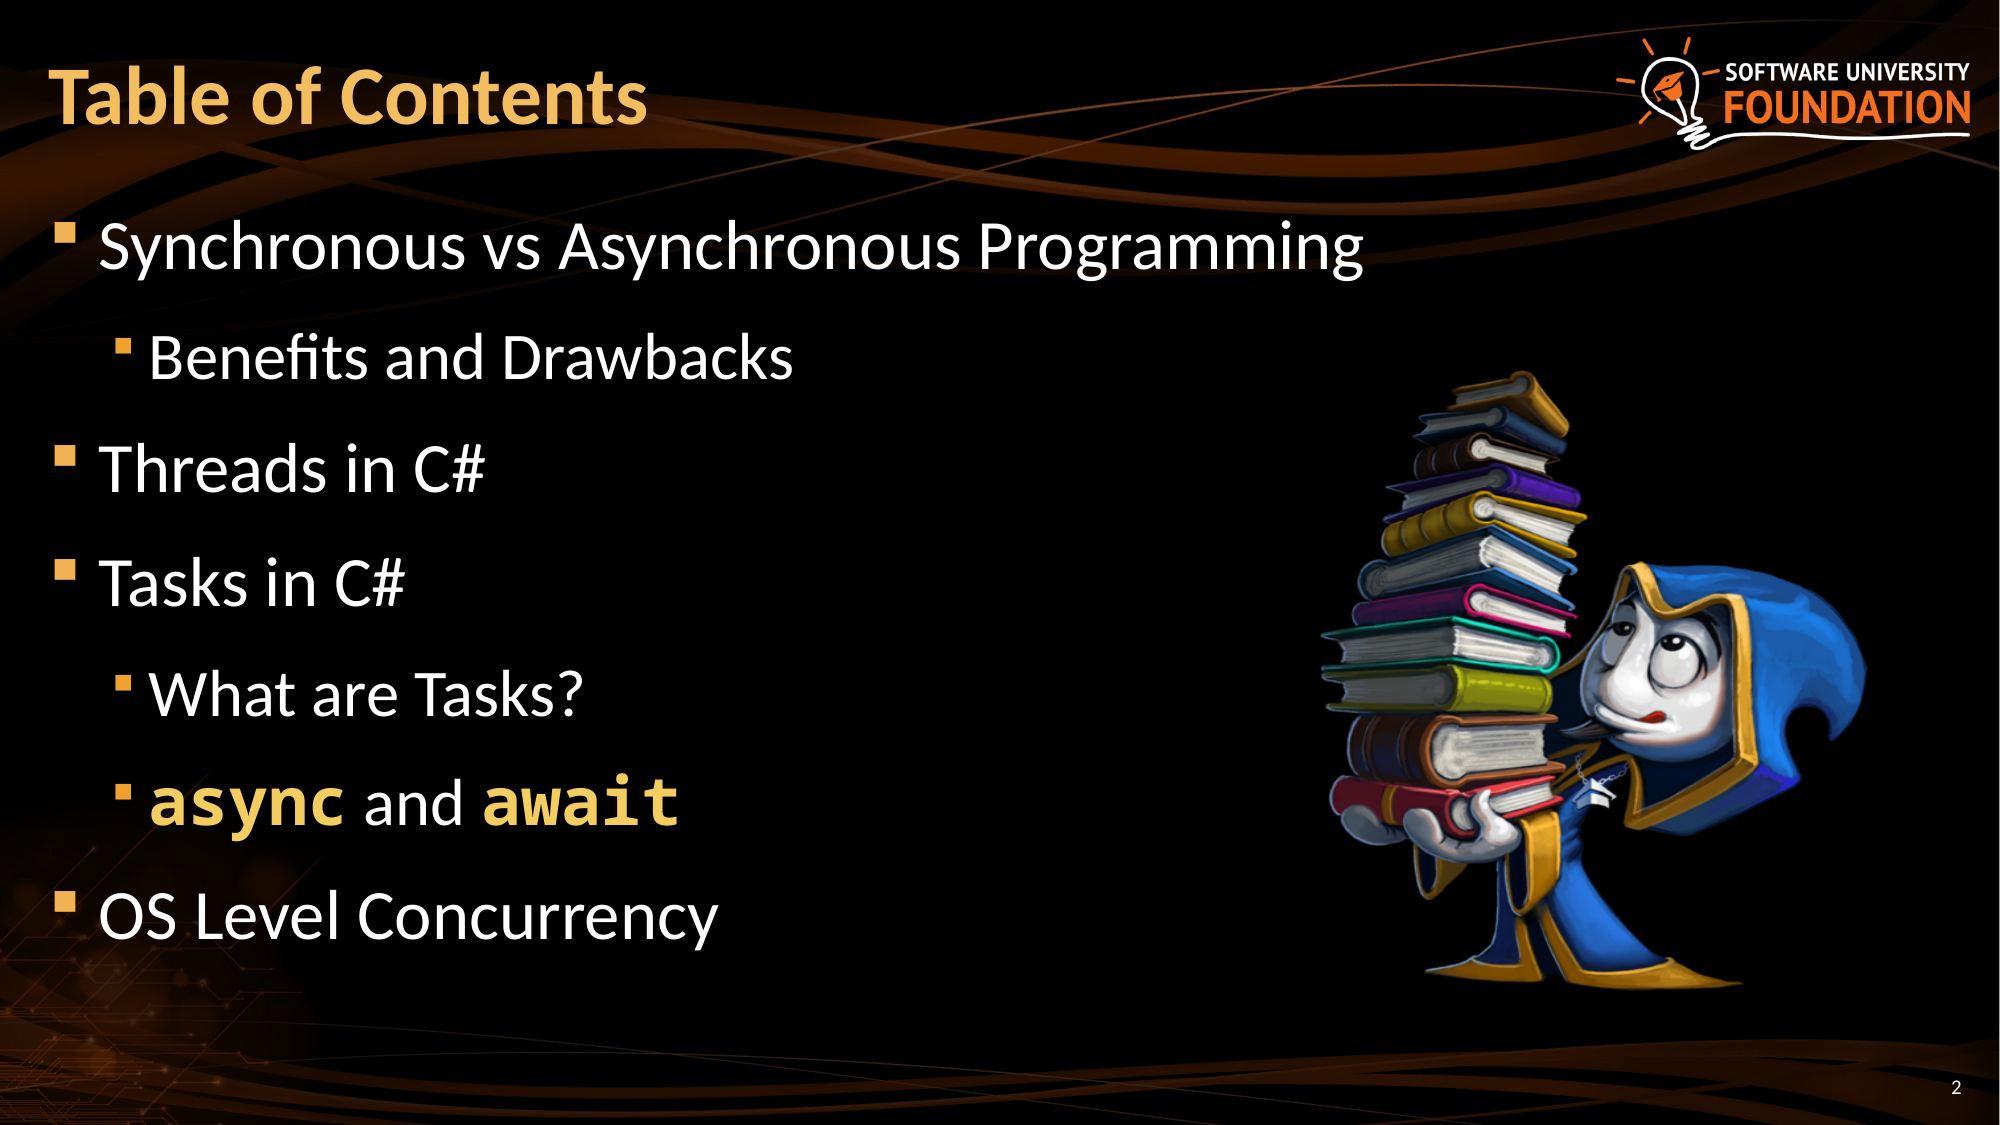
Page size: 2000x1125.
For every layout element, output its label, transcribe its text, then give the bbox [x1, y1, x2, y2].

title Table of Contents [30, 6, 1602, 189]
list Synchronous vs Asynchronous Programming Benefits and Drawbacks Threads in C# Tasks in C# What are Tasks? async and await OS Level Concurrency [31, 188, 1968, 1103]
picture [0, 0, 2000, 1125]
